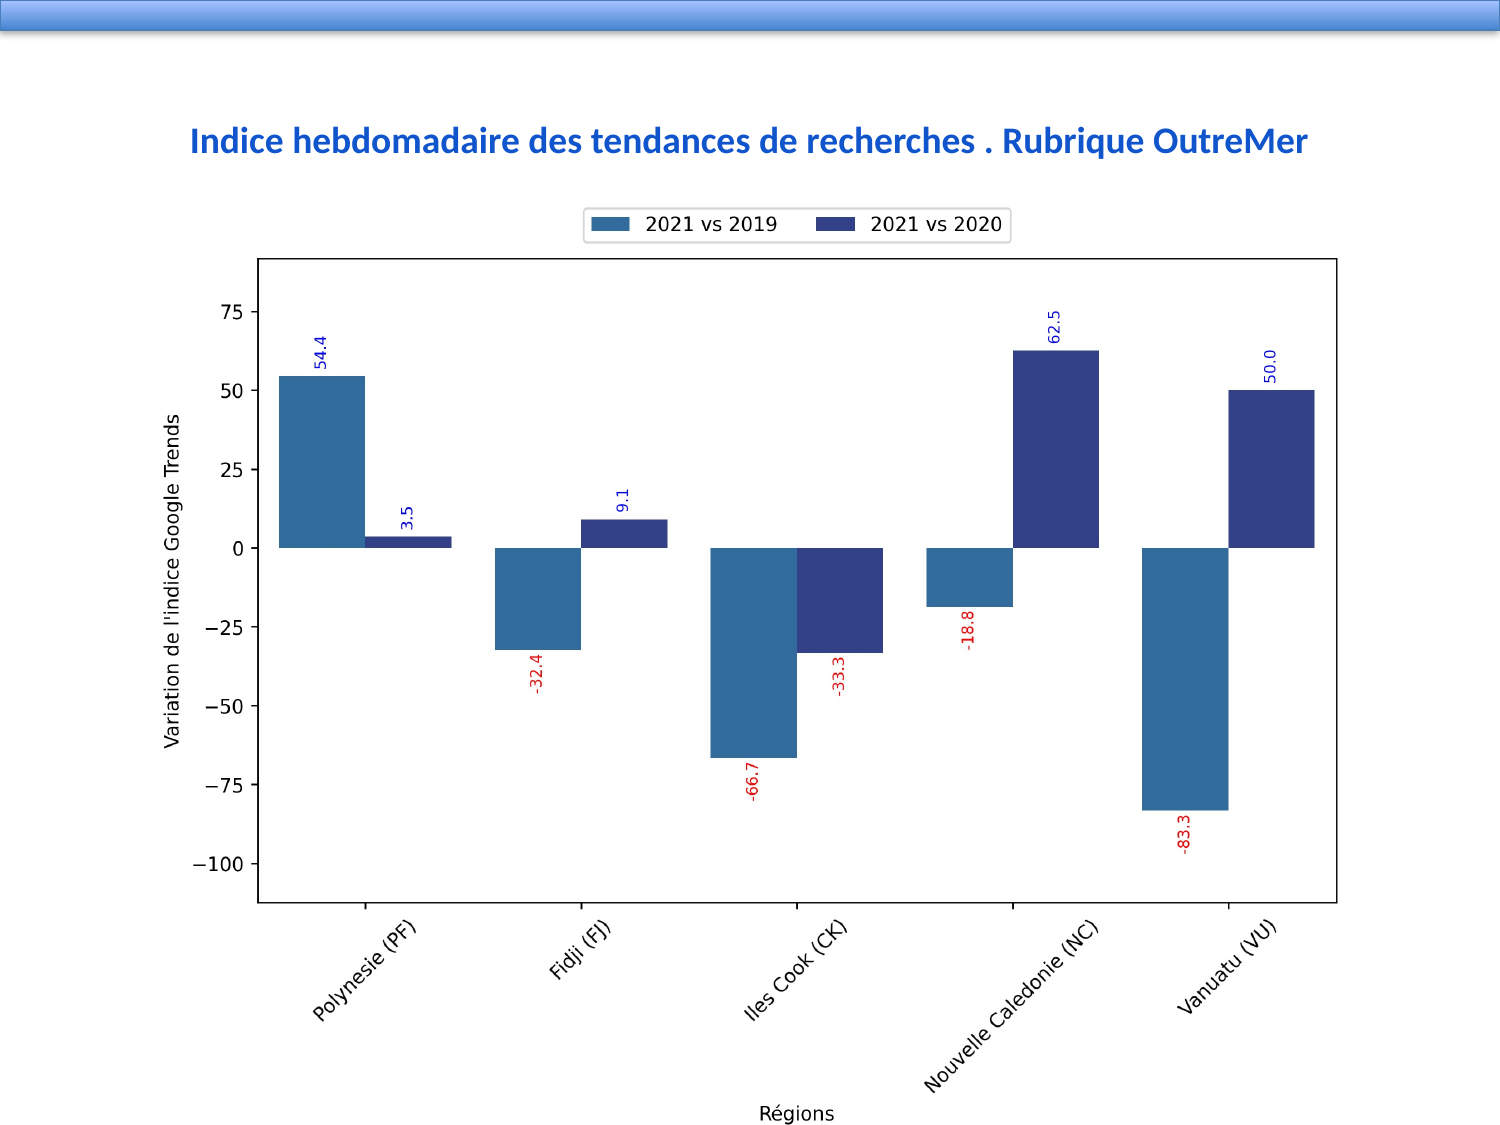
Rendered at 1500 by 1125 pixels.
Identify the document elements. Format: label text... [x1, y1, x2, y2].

title Indice hebdomadaire des tendances de recherches . Rubrique OutreMer [75, 45, 1425, 233]
picture [149, 194, 1351, 1125]
text_box [0, 0, 1500, 31]
